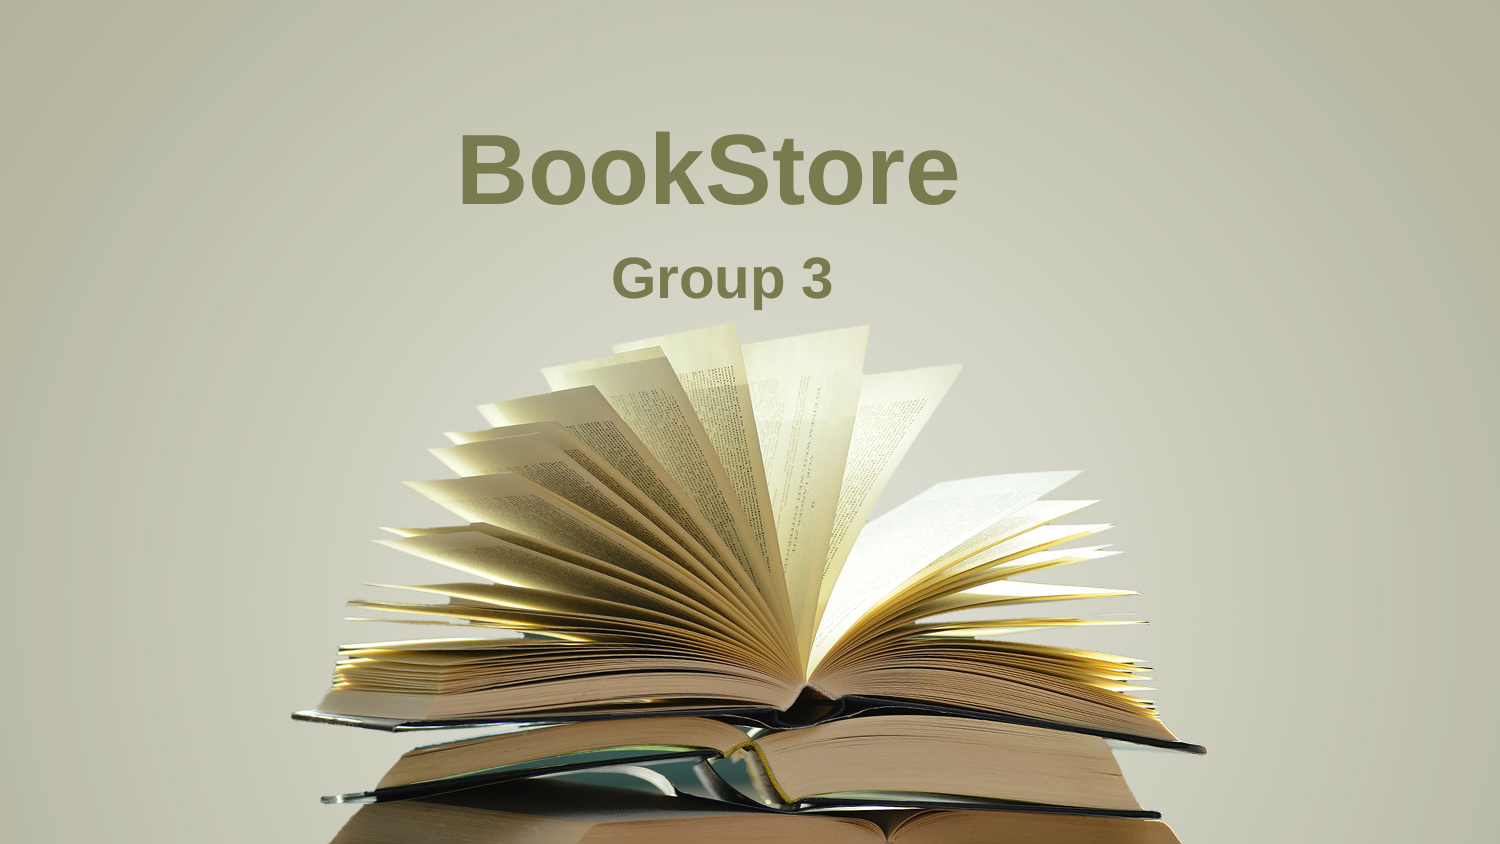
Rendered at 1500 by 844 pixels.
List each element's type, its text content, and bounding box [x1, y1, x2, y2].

list BookStore [324, 126, 1093, 188]
text_box Group 3 [596, 232, 880, 318]
picture [0, 0, 1500, 844]
